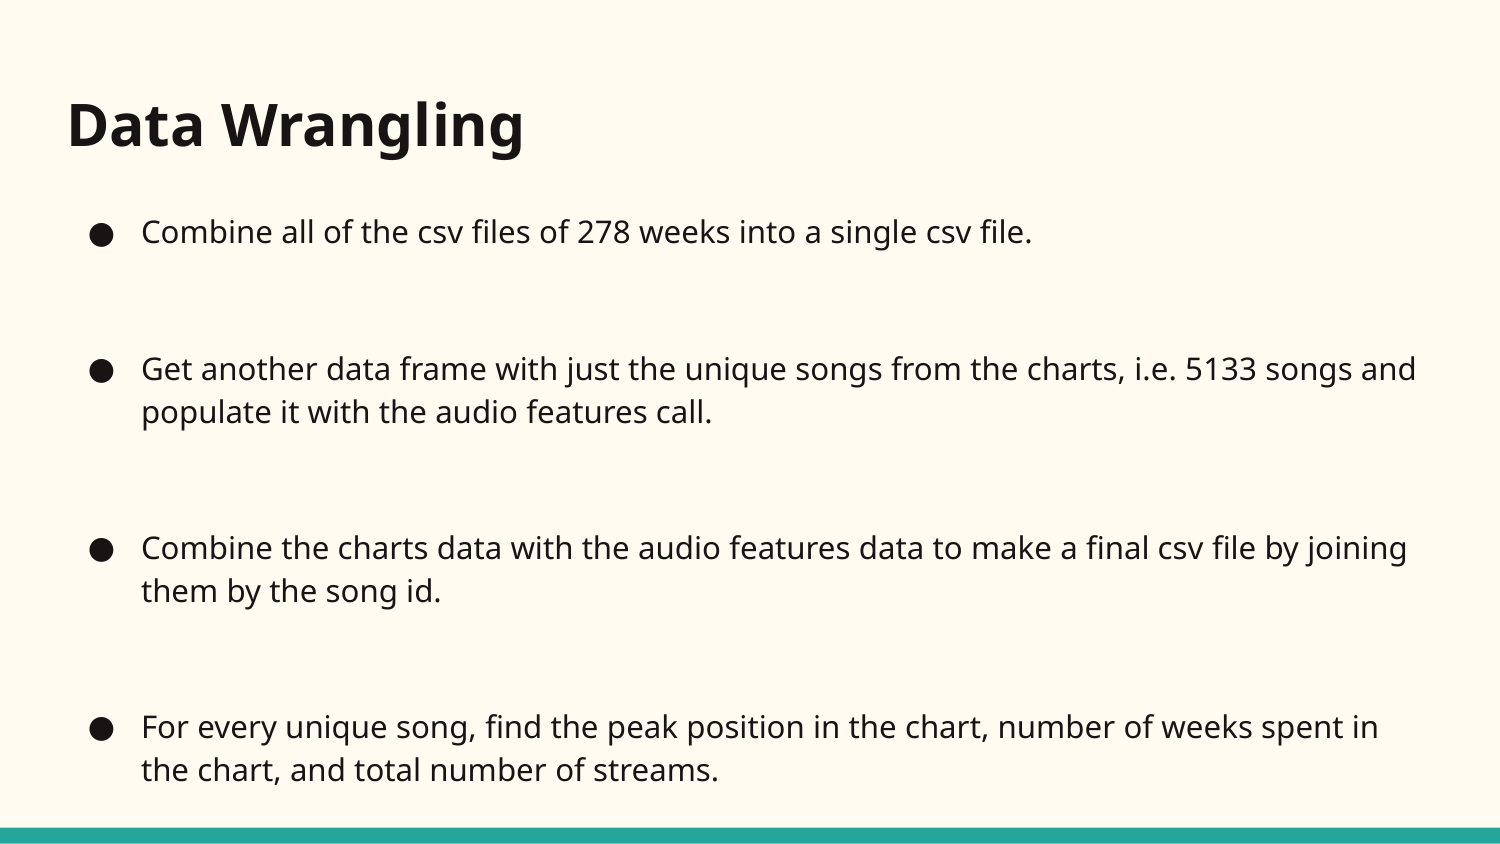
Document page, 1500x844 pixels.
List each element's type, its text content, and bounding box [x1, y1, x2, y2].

title Data Wrangling [51, 72, 1449, 174]
list Combine all of the csv files of 278 weeks into a single csv file. Get another data frame with just the unique songs from the charts, i.e. 5133 songs and populate it with the audio features call. Combine the charts data with the audio features data to make a final csv file by joining them by the song id. For every unique song, find the peak position in the chart, number of weeks spent in the chart, and total number of streams. [51, 192, 1449, 750]
